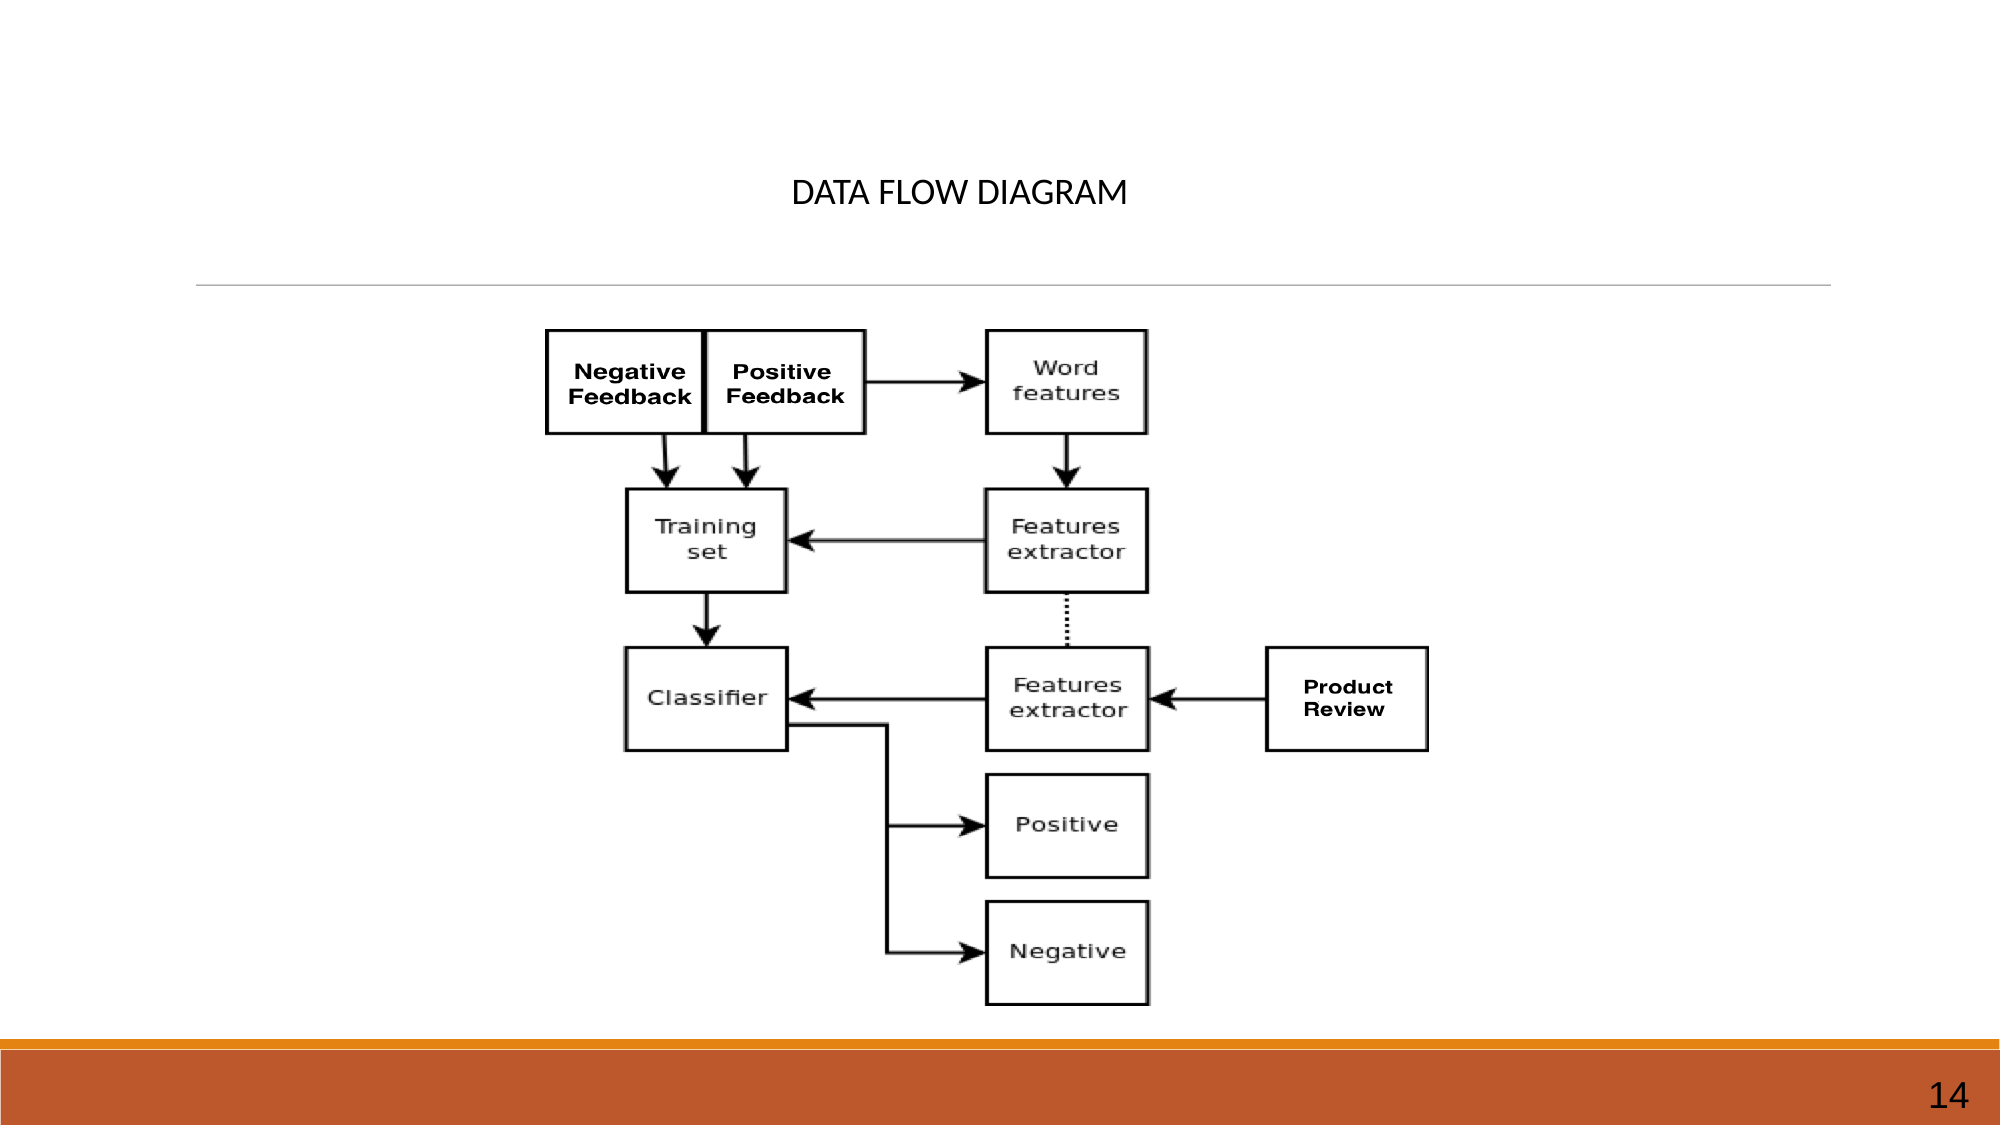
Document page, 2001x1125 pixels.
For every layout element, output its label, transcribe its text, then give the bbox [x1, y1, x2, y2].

text_box DATA FLOW DIAGRAM [784, 159, 1216, 220]
text_box 14 [1913, 1063, 2000, 1125]
picture [500, 315, 1469, 1019]
